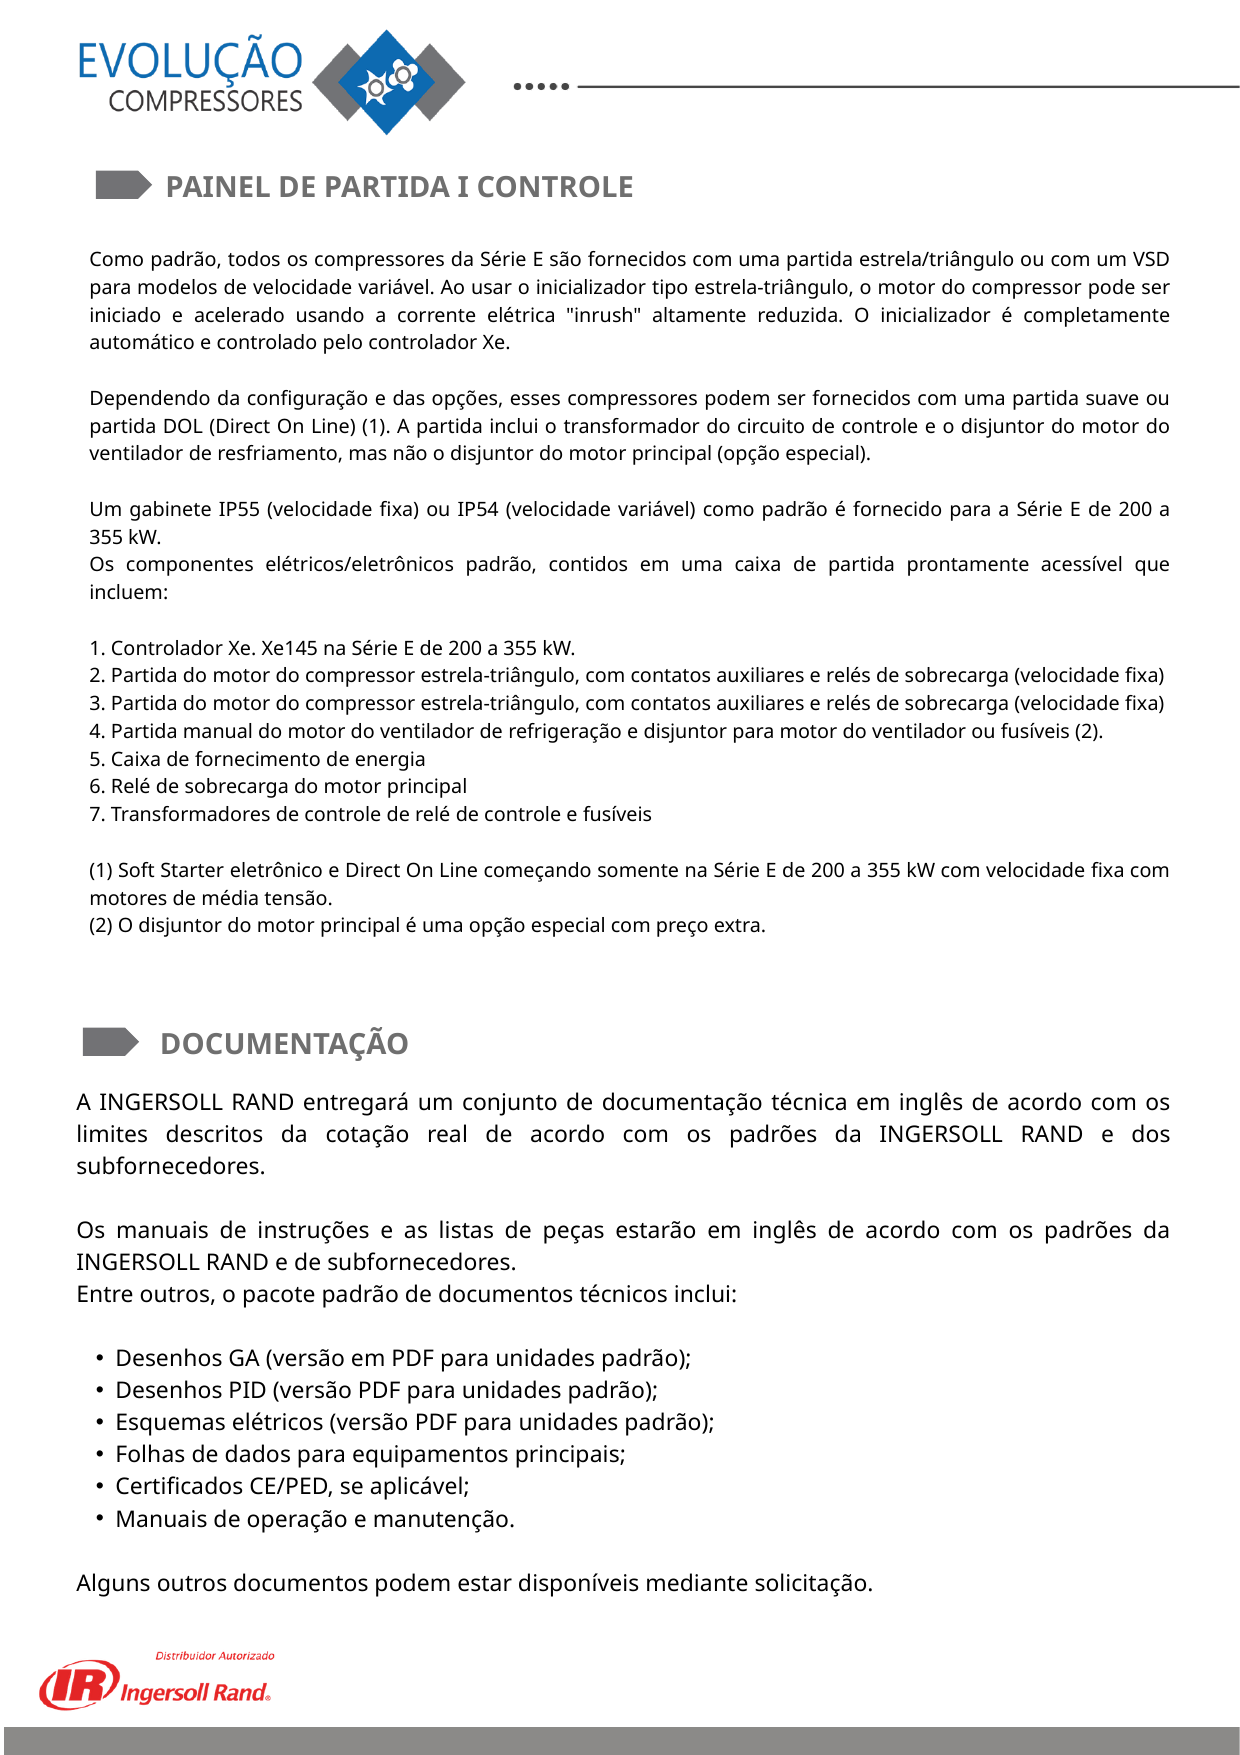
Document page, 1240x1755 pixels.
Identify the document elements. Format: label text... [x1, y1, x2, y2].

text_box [82, 1027, 140, 1057]
text_box A INGERSOLL RAND entregará um conjunto de documentação técnica em inglês de acordo com os limites descritos da cotação real de acordo com os padrões da INGERSOLL RAND e dos subfornecedores. Os manuais de instruções e as listas de peças estarão em inglês de acordo com os padrões da INGERSOLL RAND e de subfornecedores. Entre outros, o pacote padrão de documentos técnicos inclui: Desenhos GA (versão em PDF para unidades padrão); Desenhos PID (versão PDF para unidades padrão); Esquemas elétricos (versão PDF para unidades padrão); Folhas de dados para equipamentos principais; Certificados CE/PED, se aplicável; Manuais de operação e manutenção. Alguns outros documentos podem estar disponíveis mediante solicitação. [76, 1082, 1172, 1628]
text_box [5, 1621, 309, 1725]
text_box Como padrão, todos os compressores da Série E são fornecidos com uma partida estrela/triângulo ou com um VSD para modelos de velocidade variável. Ao usar o inicializador tipo estrela-triângulo, o motor do compressor pode ser iniciado e acelerado usando a corrente elétrica "inrush" altamente reduzida. O inicializador é completamente automático e controlado pelo controlador Xe. Dependendo da configuração e das opções, esses compressores podem ser fornecidos com uma partida suave ou partida DOL (Direct On Line) (1). A partida inclui o transformador do circuito de controle e o disjuntor do motor do ventilador de resfriamento, mas não o disjuntor do motor principal (opção especial). Um gabinete IP55 (velocidade fixa) ou IP54 (velocidade variável) como padrão é fornecido para a Série E de 200 a 355 kW. Os componentes elétricos/eletrônicos padrão, contidos em uma caixa de partida prontamente acessível que incluem: 1. Controlador Xe. Xe145 na Série E de 200 a 355 kW. 2. Partida do motor do compressor estrela-triângulo, com contatos auxiliares e relés de sobrecarga (velocidade fixa) 3. Partida do motor do compressor estrela-triângulo, com contatos auxiliares e relés de sobrecarga (velocidade fixa) 4. Partida manual do motor do ventilador de refrigeração e disjuntor para motor do ventilador ou fusíveis (2). 5. Caixa de fornecimento de energia 6. Relé de sobrecarga do motor principal 7. Transformadores de controle de relé de controle e fusíveis (1) Soft Starter eletrônico e Direct On Line começando somente na Série E de 200 a 355 kW com velocidade fixa com motores de média tensão. (2) O disjuntor do motor principal é uma opção especial com preço extra. [89, 242, 1172, 965]
picture [5, 0, 1240, 141]
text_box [95, 170, 153, 199]
text_box DOCUMENTAÇÃO [160, 1019, 1132, 1061]
text_box PAINEL DE PARTIDA I CONTROLE [165, 162, 1137, 204]
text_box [4, 1727, 1240, 1755]
